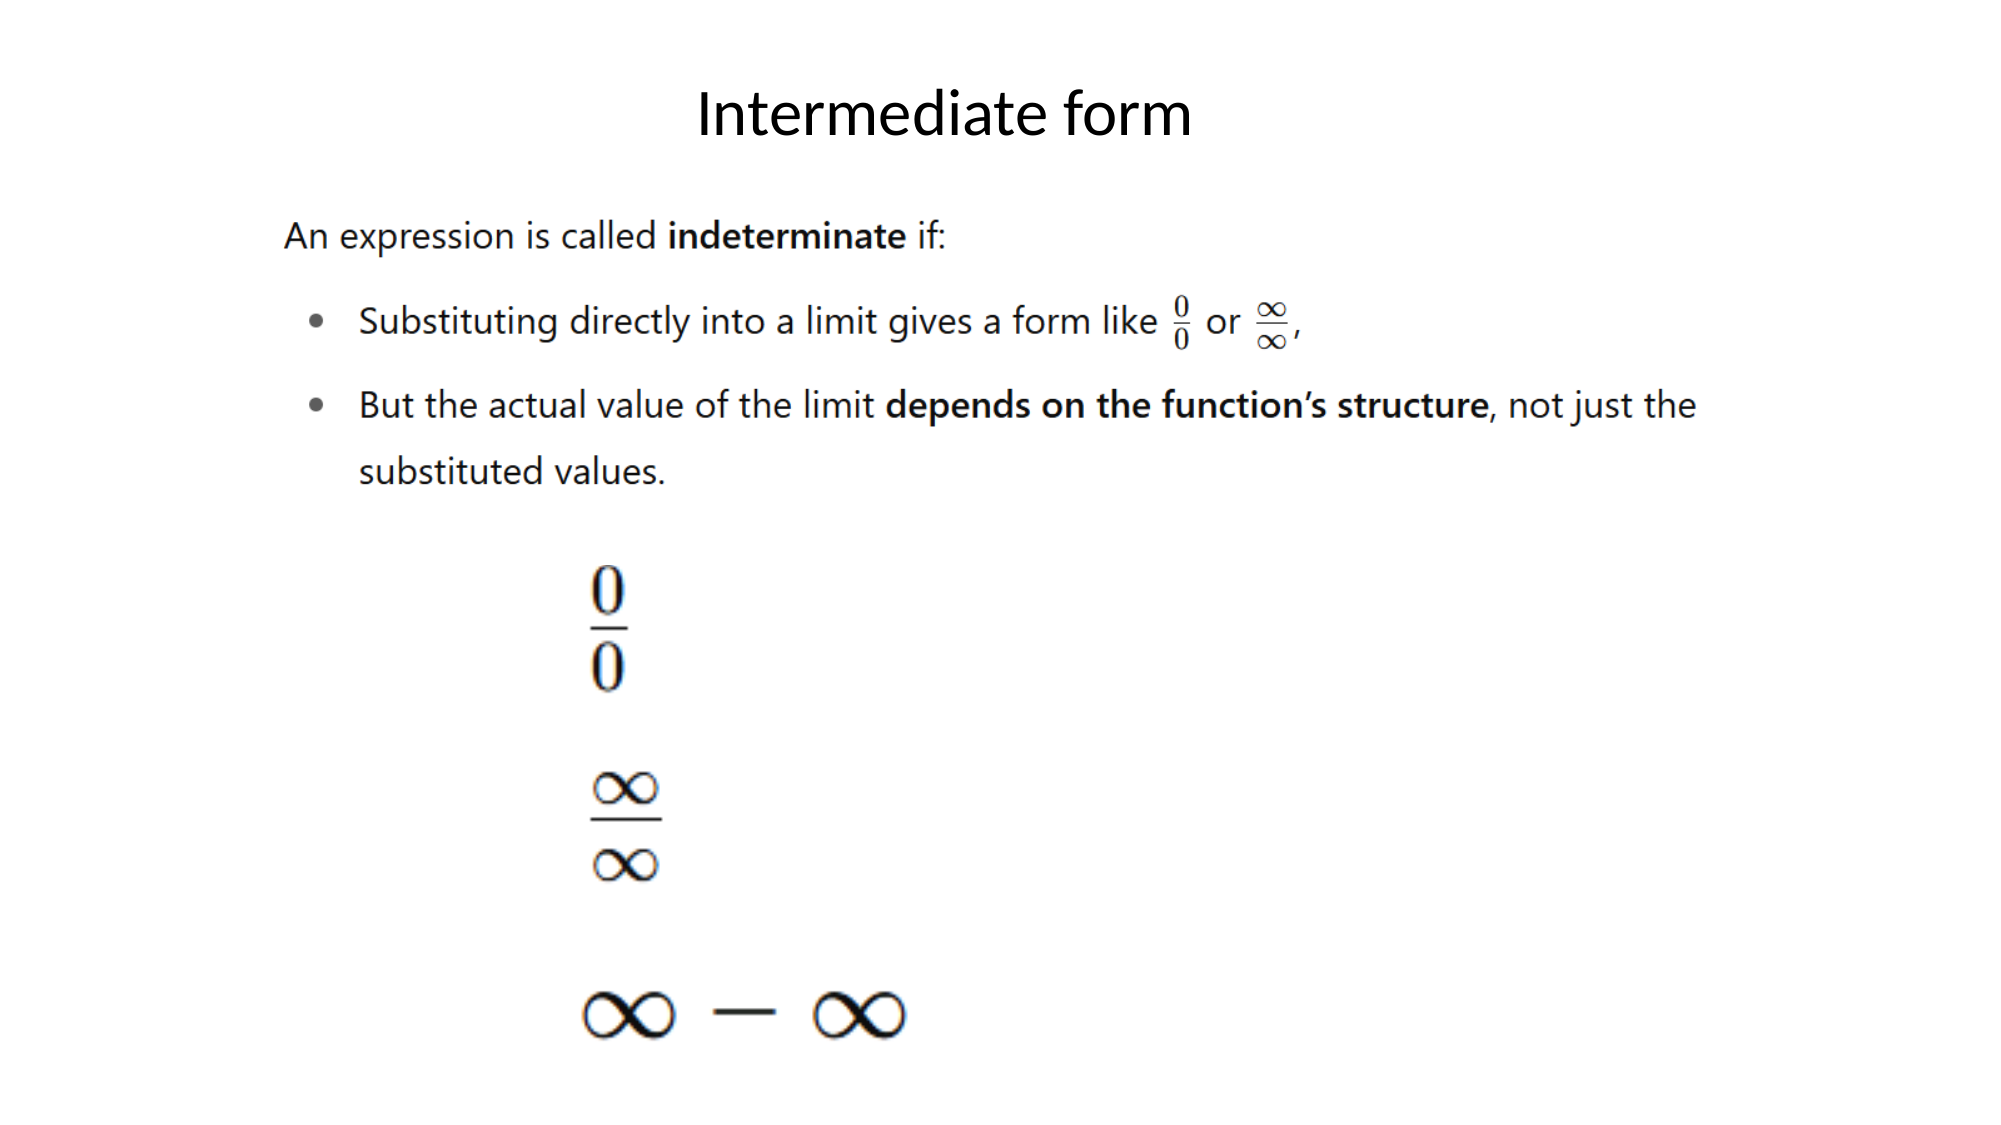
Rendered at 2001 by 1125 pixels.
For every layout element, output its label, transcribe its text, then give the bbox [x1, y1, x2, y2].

picture [248, 196, 1777, 498]
text_box Intermediate form [681, 61, 1210, 157]
picture [563, 565, 1213, 1064]
